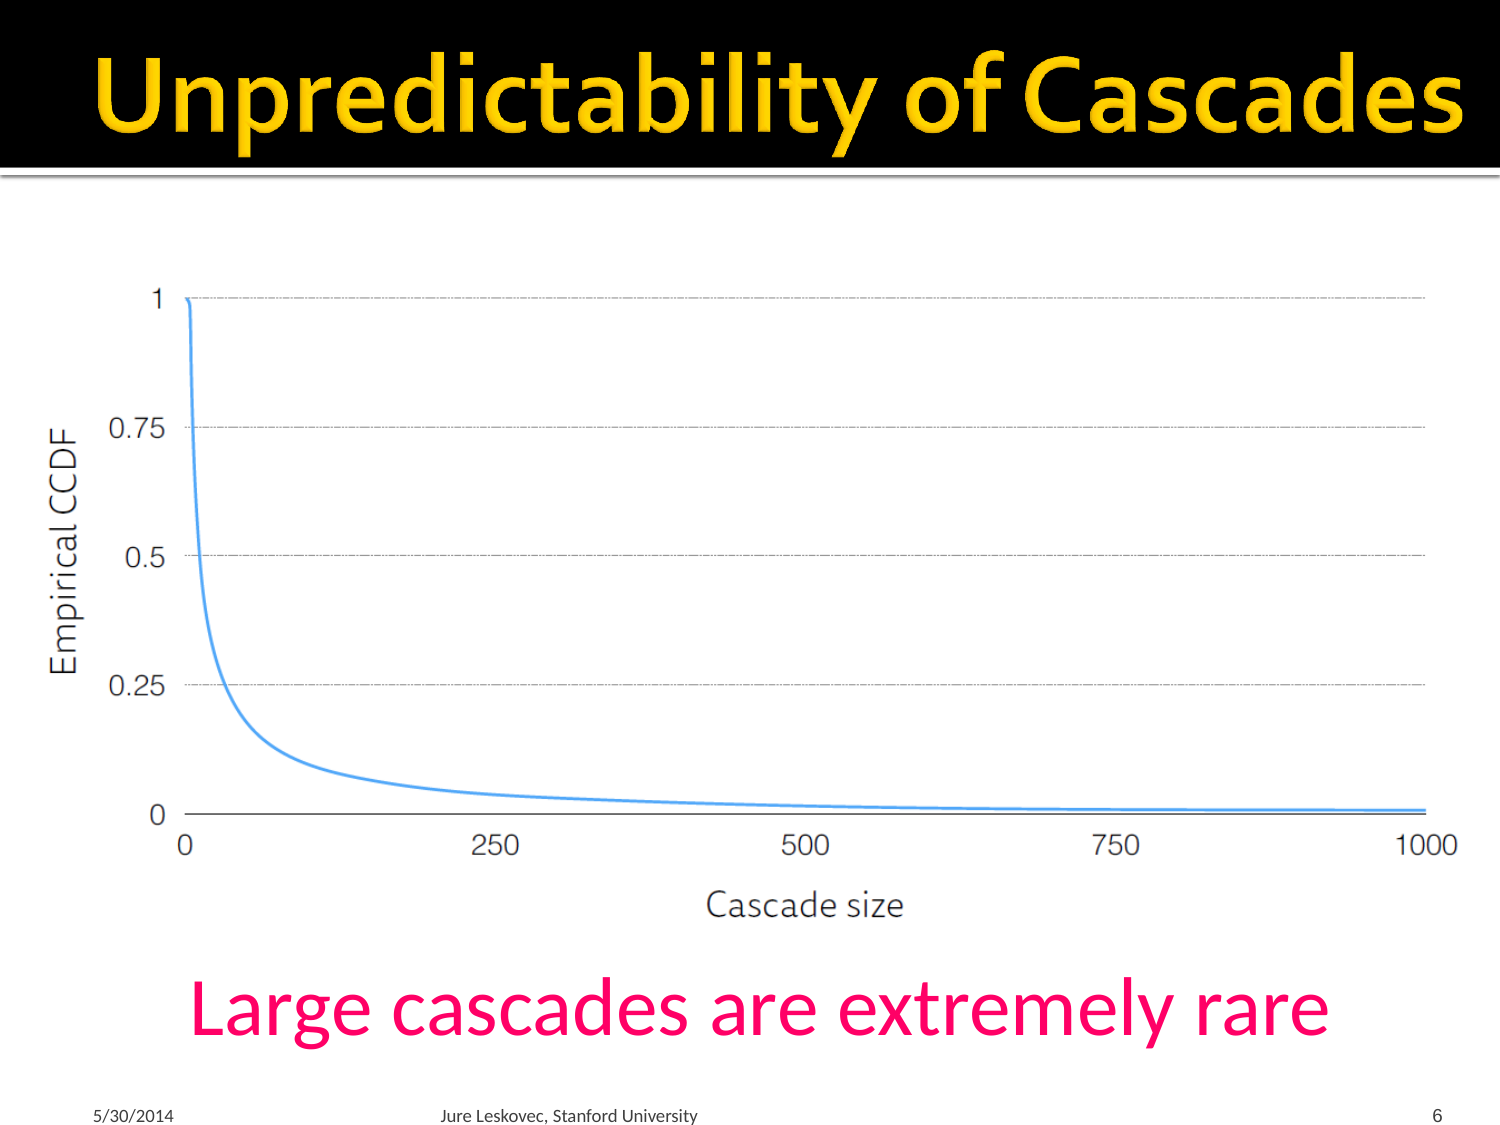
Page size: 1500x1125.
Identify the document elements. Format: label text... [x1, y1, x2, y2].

text_box [97, 49, 1463, 158]
text_box Jure Leskovec, Stanford University [438, 1104, 703, 1125]
text_box [41, 264, 1463, 925]
text_box [0, 0, 1500, 168]
text_box 5/30/2014 [90, 1104, 177, 1125]
picture [0, 175, 1500, 183]
text_box Large cascades are extremely rare [187, 952, 1412, 1049]
slide_number ‹#› [1428, 1104, 1455, 1125]
